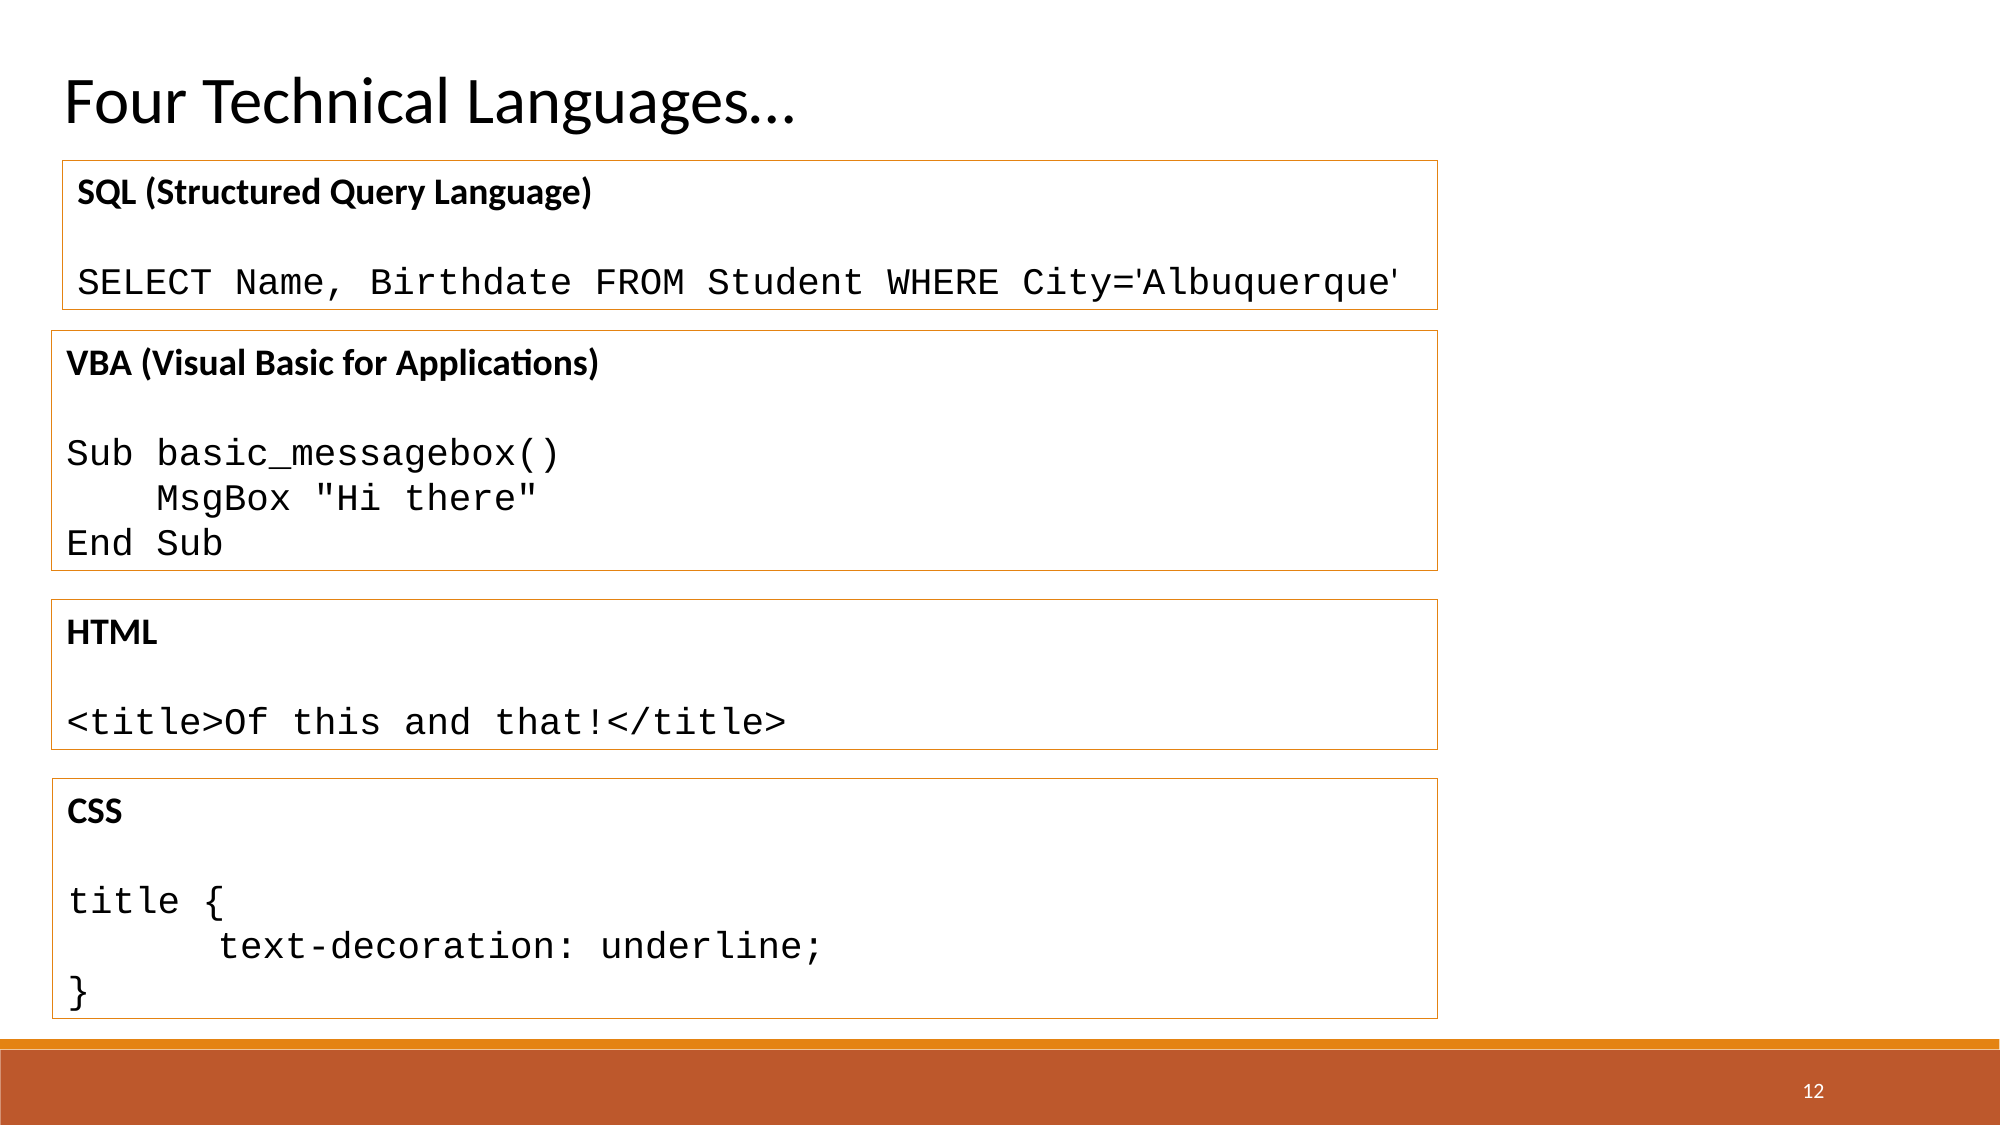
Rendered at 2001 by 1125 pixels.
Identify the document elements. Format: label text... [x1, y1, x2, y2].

text_box VBA (Visual Basic for Applications) Sub basic_messagebox() MsgBox "Hi there" End Sub [51, 330, 1438, 571]
text_box CSS title { text-decoration: underline; } [52, 778, 1438, 1019]
text_box HTML <title>Of this and that!</title> [51, 599, 1438, 750]
text_box SQL (Structured Query Language) SELECT Name, Birthdate FROM Student WHERE City='Albuquerque' [62, 160, 1438, 310]
text_box Four Technical Languages… [50, 49, 1000, 145]
slide_number 12 [1624, 1059, 1840, 1120]
